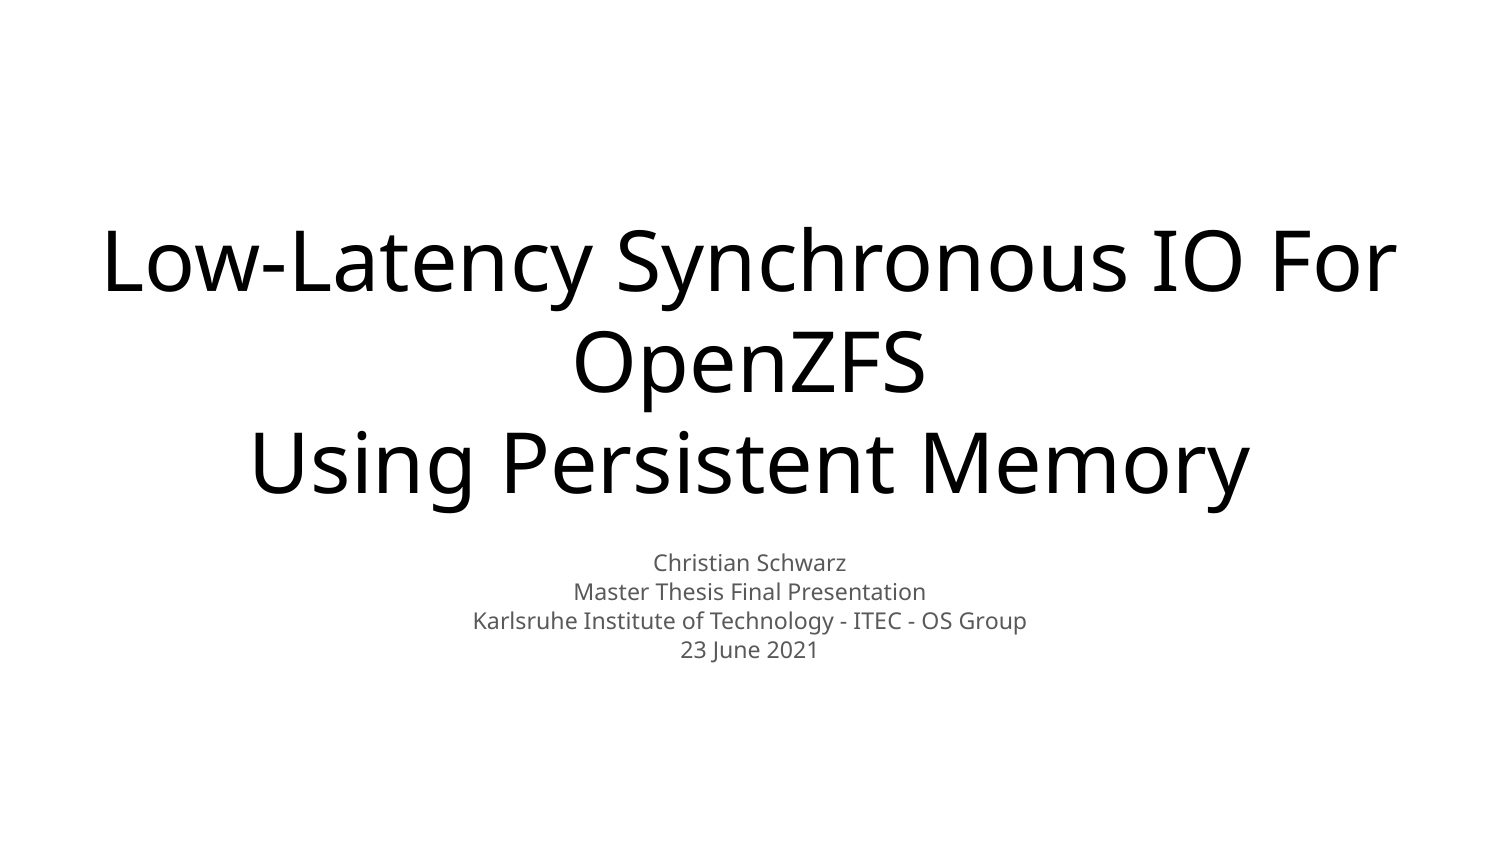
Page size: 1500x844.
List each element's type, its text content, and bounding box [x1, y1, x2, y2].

subtitle Christian Schwarz Master Thesis Final Presentation Karlsruhe Institute of Technology - ITEC - OS Group 23 June 2021 [51, 531, 1449, 662]
title Low-Latency Synchronous IO For OpenZFS Using Persistent Memory [51, 188, 1449, 526]
